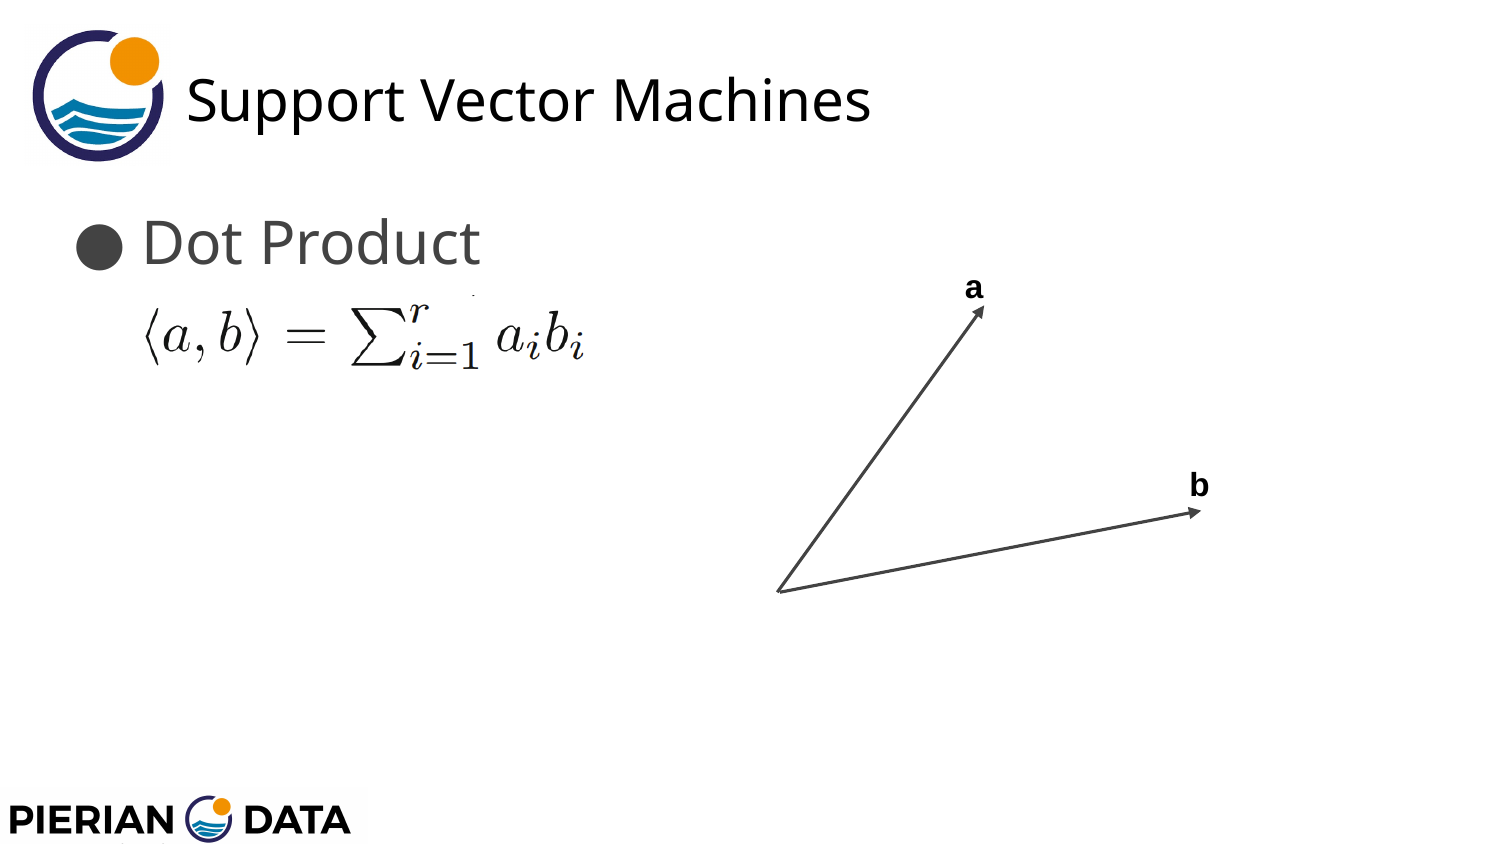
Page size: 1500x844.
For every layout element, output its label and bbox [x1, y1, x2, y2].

picture [24, 24, 172, 167]
list [51, 189, 1476, 283]
title [172, 48, 1449, 143]
picture [0, 787, 368, 844]
picture [138, 295, 590, 378]
text_box [776, 249, 1239, 593]
